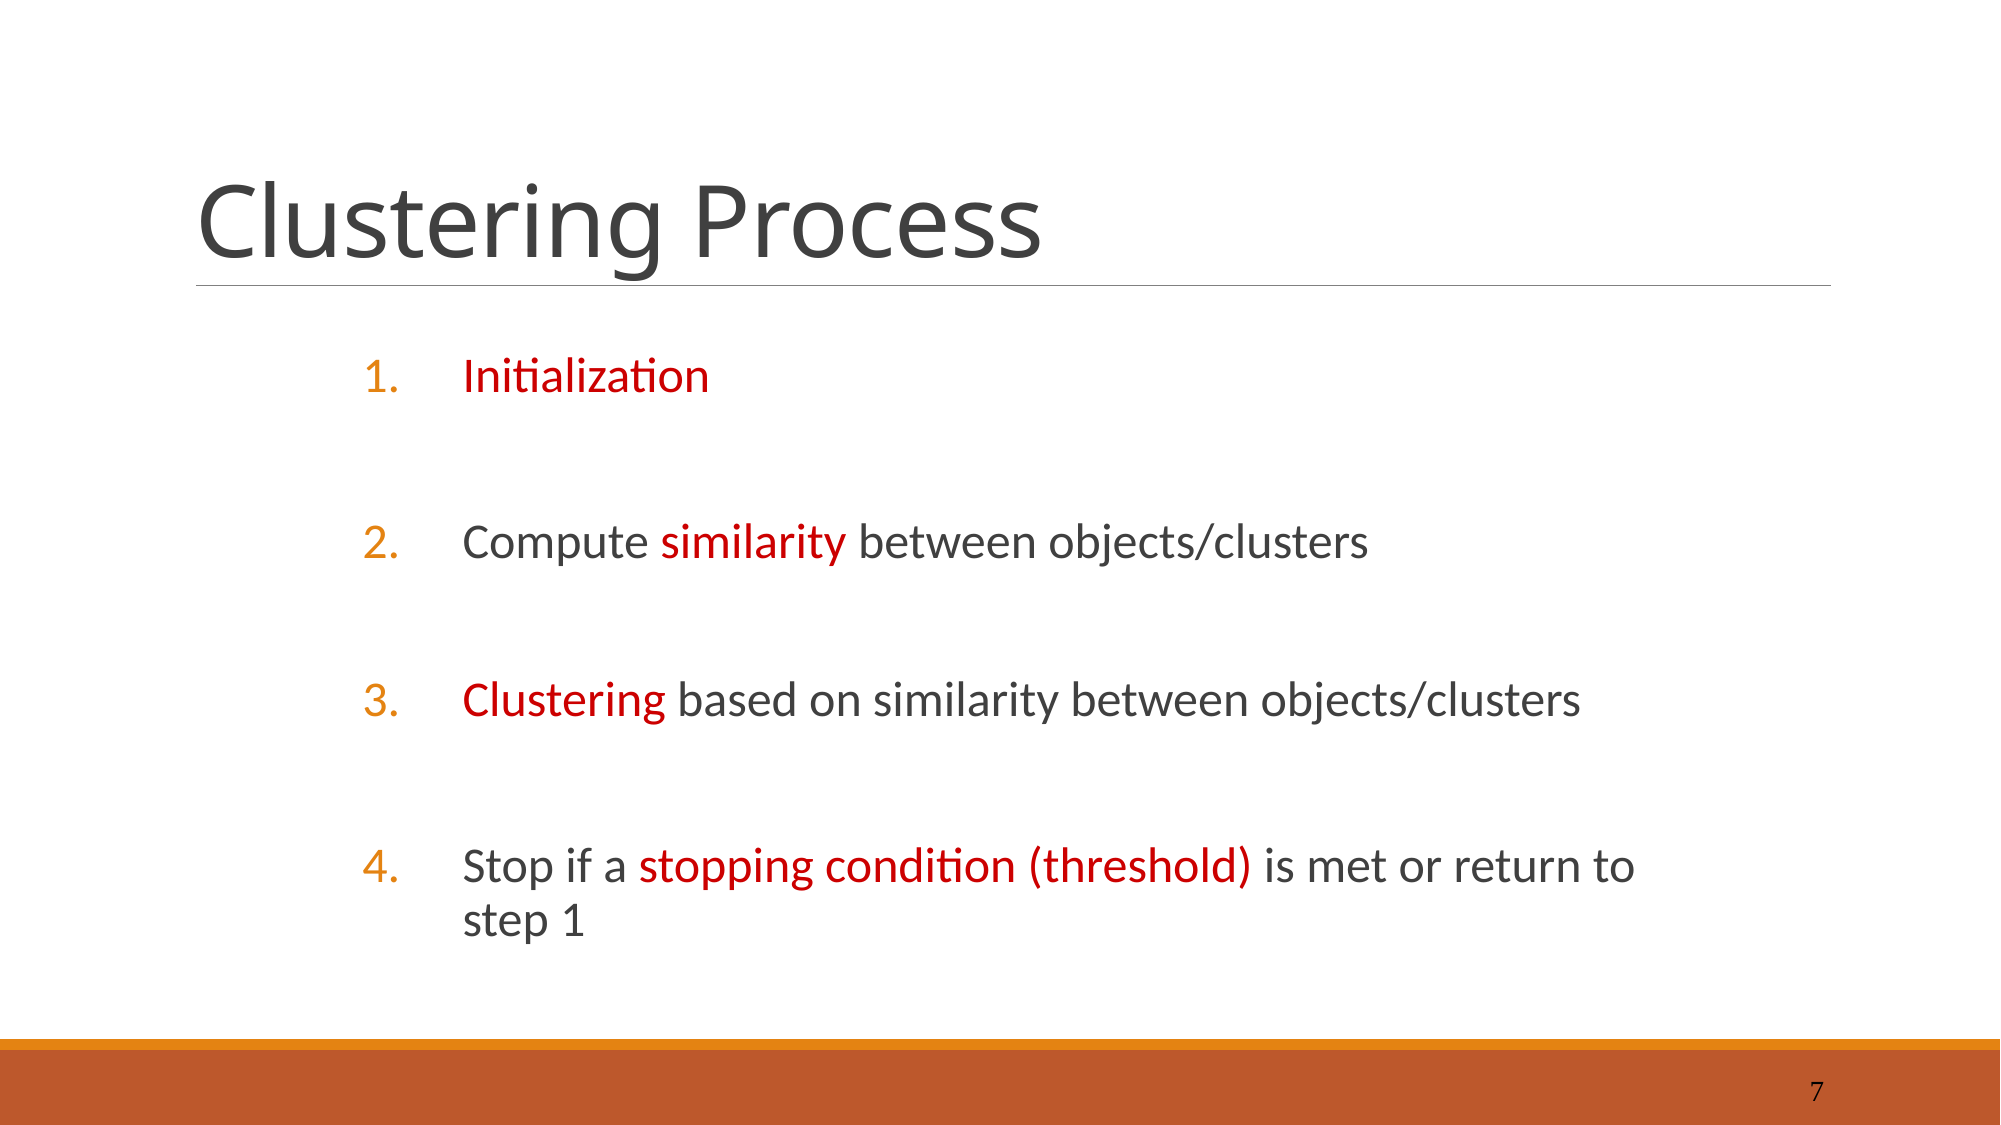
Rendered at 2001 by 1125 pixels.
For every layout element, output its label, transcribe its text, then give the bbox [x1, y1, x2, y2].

list Initialization Compute similarity between objects/clusters Clustering based on similarity between objects/clusters Stop if a stopping condition (threshold) is met or return to step 1 [362, 341, 1638, 1000]
slide_number 7 [1624, 1059, 1840, 1120]
title Clustering Process [180, 47, 1830, 285]
